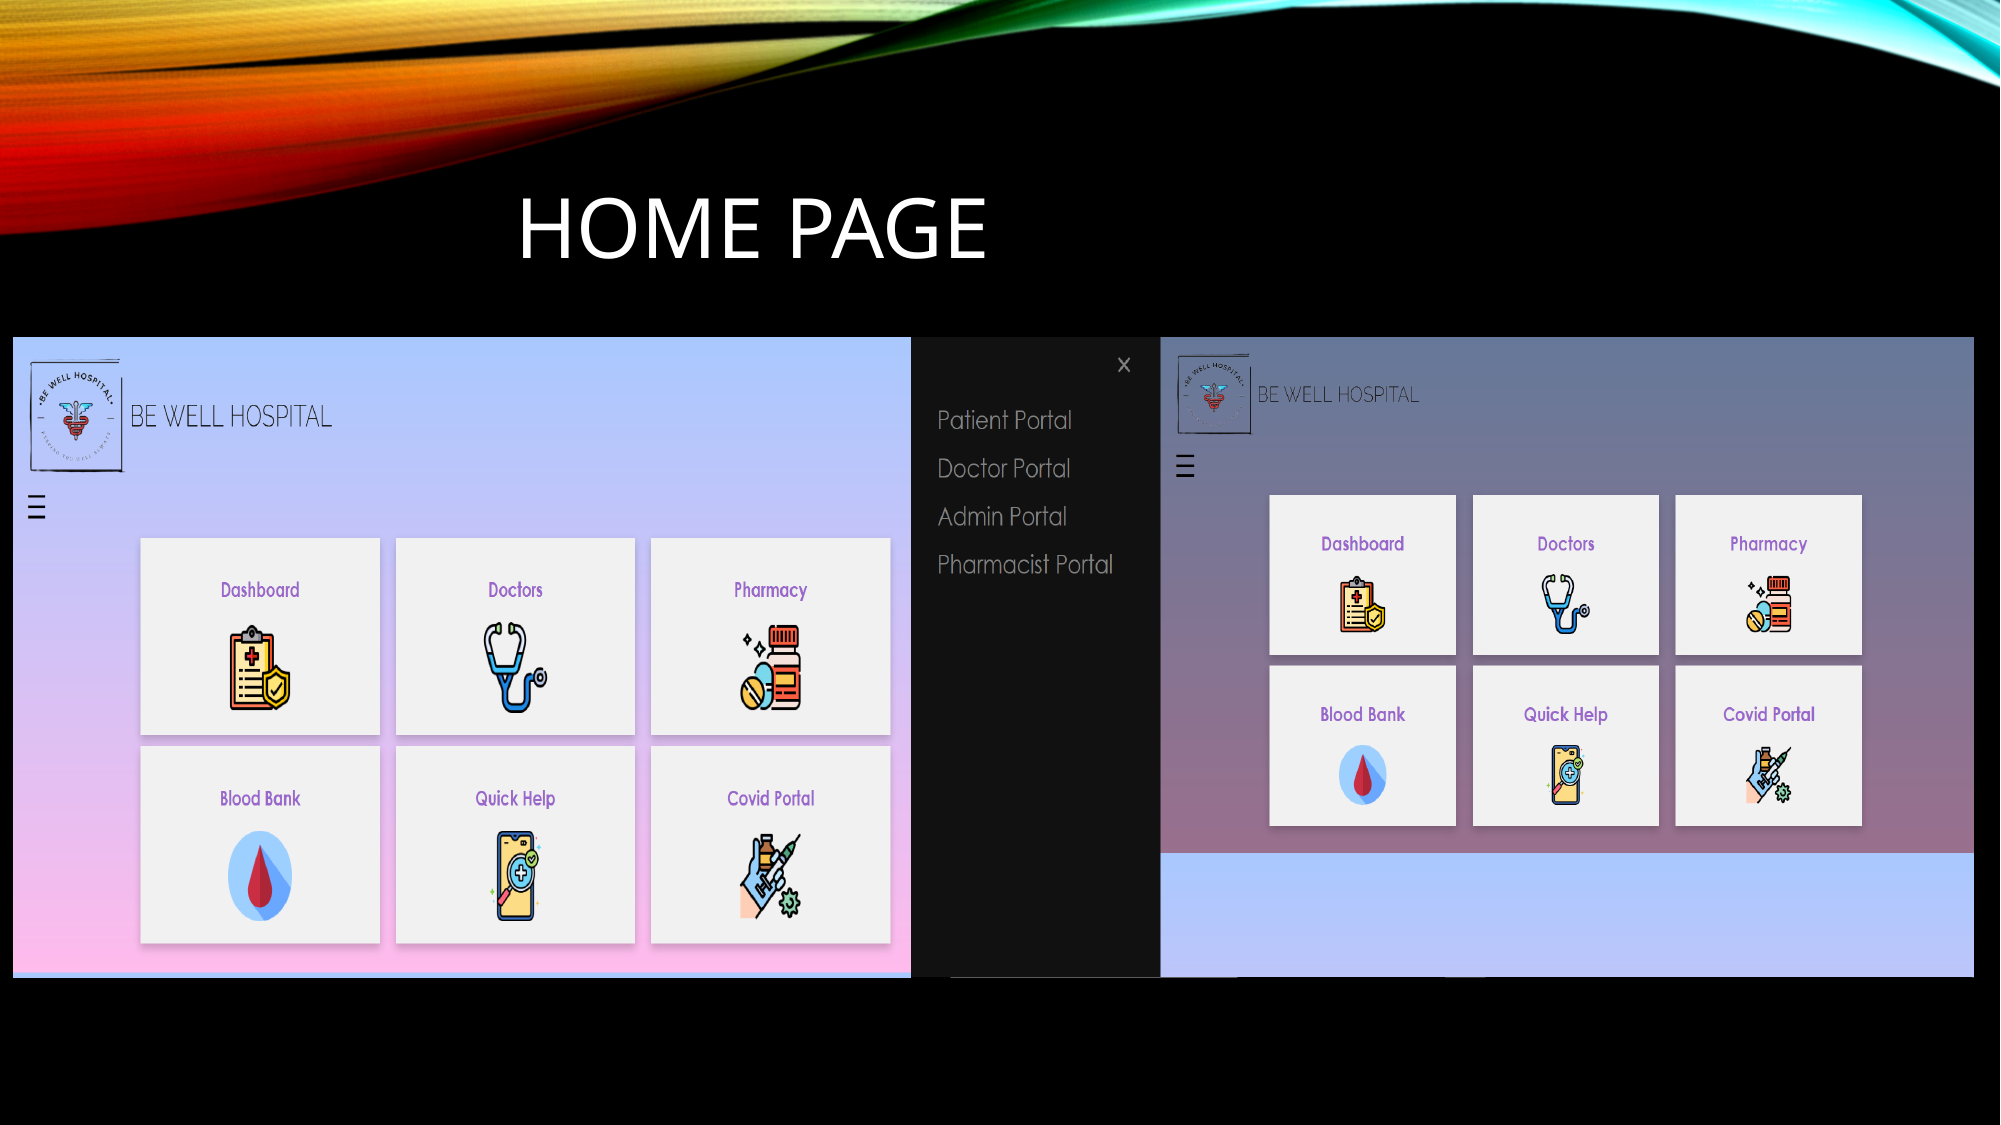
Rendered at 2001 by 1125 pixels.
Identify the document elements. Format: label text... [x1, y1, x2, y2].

picture [0, 0, 2000, 237]
picture [12, 337, 1975, 978]
title Home page [500, 125, 1888, 337]
